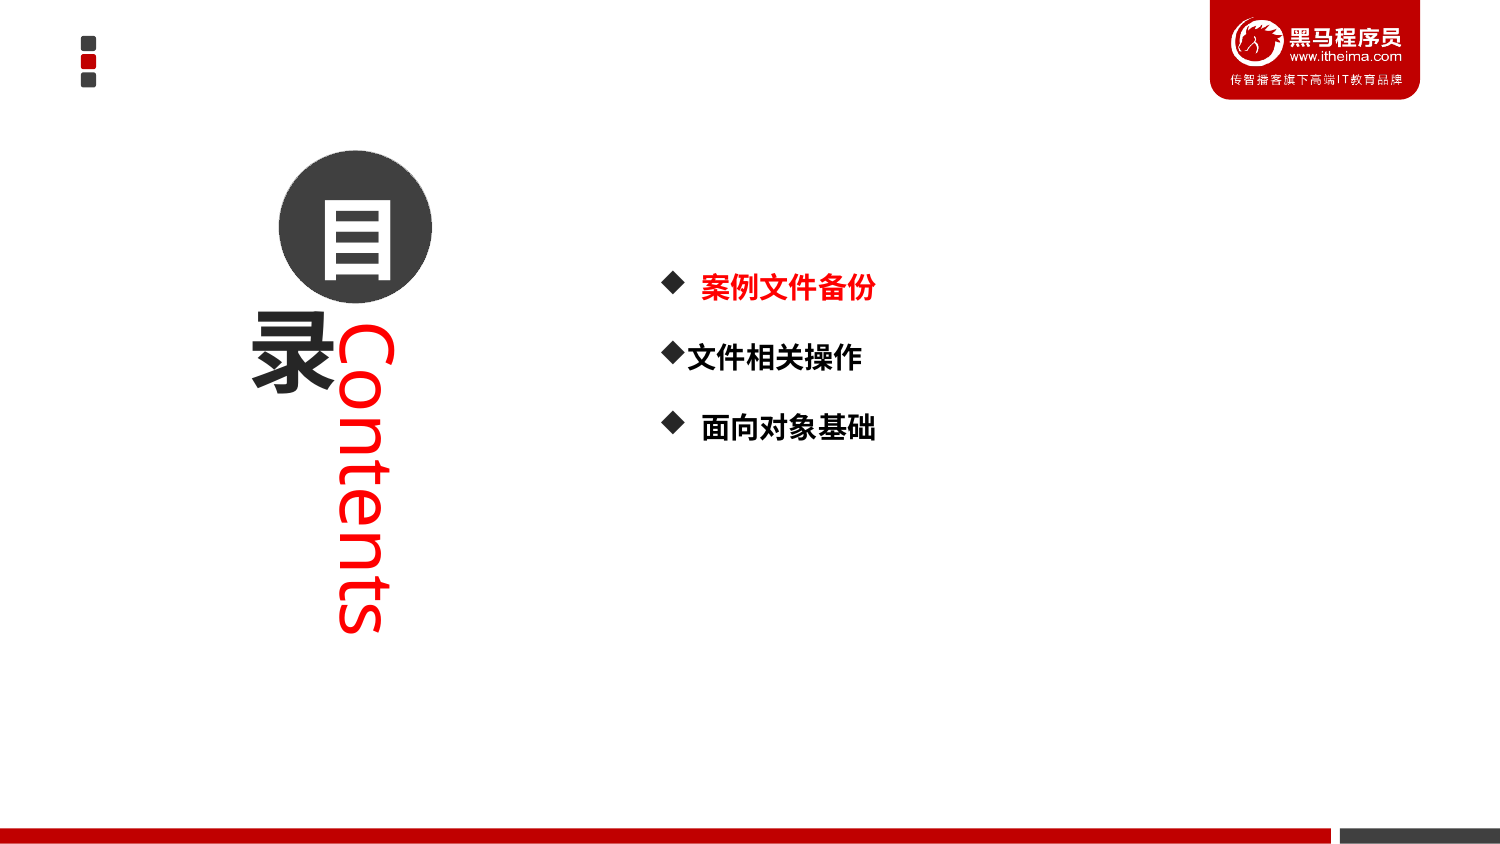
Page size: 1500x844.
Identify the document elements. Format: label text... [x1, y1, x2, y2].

text_box 案例文件备份 文件相关操作 面向对象基础 [643, 226, 1353, 452]
text_box 录 [218, 288, 339, 410]
text_box 目 [278, 150, 433, 304]
text_box Contents [321, 314, 427, 749]
picture [1212, 8, 1421, 94]
